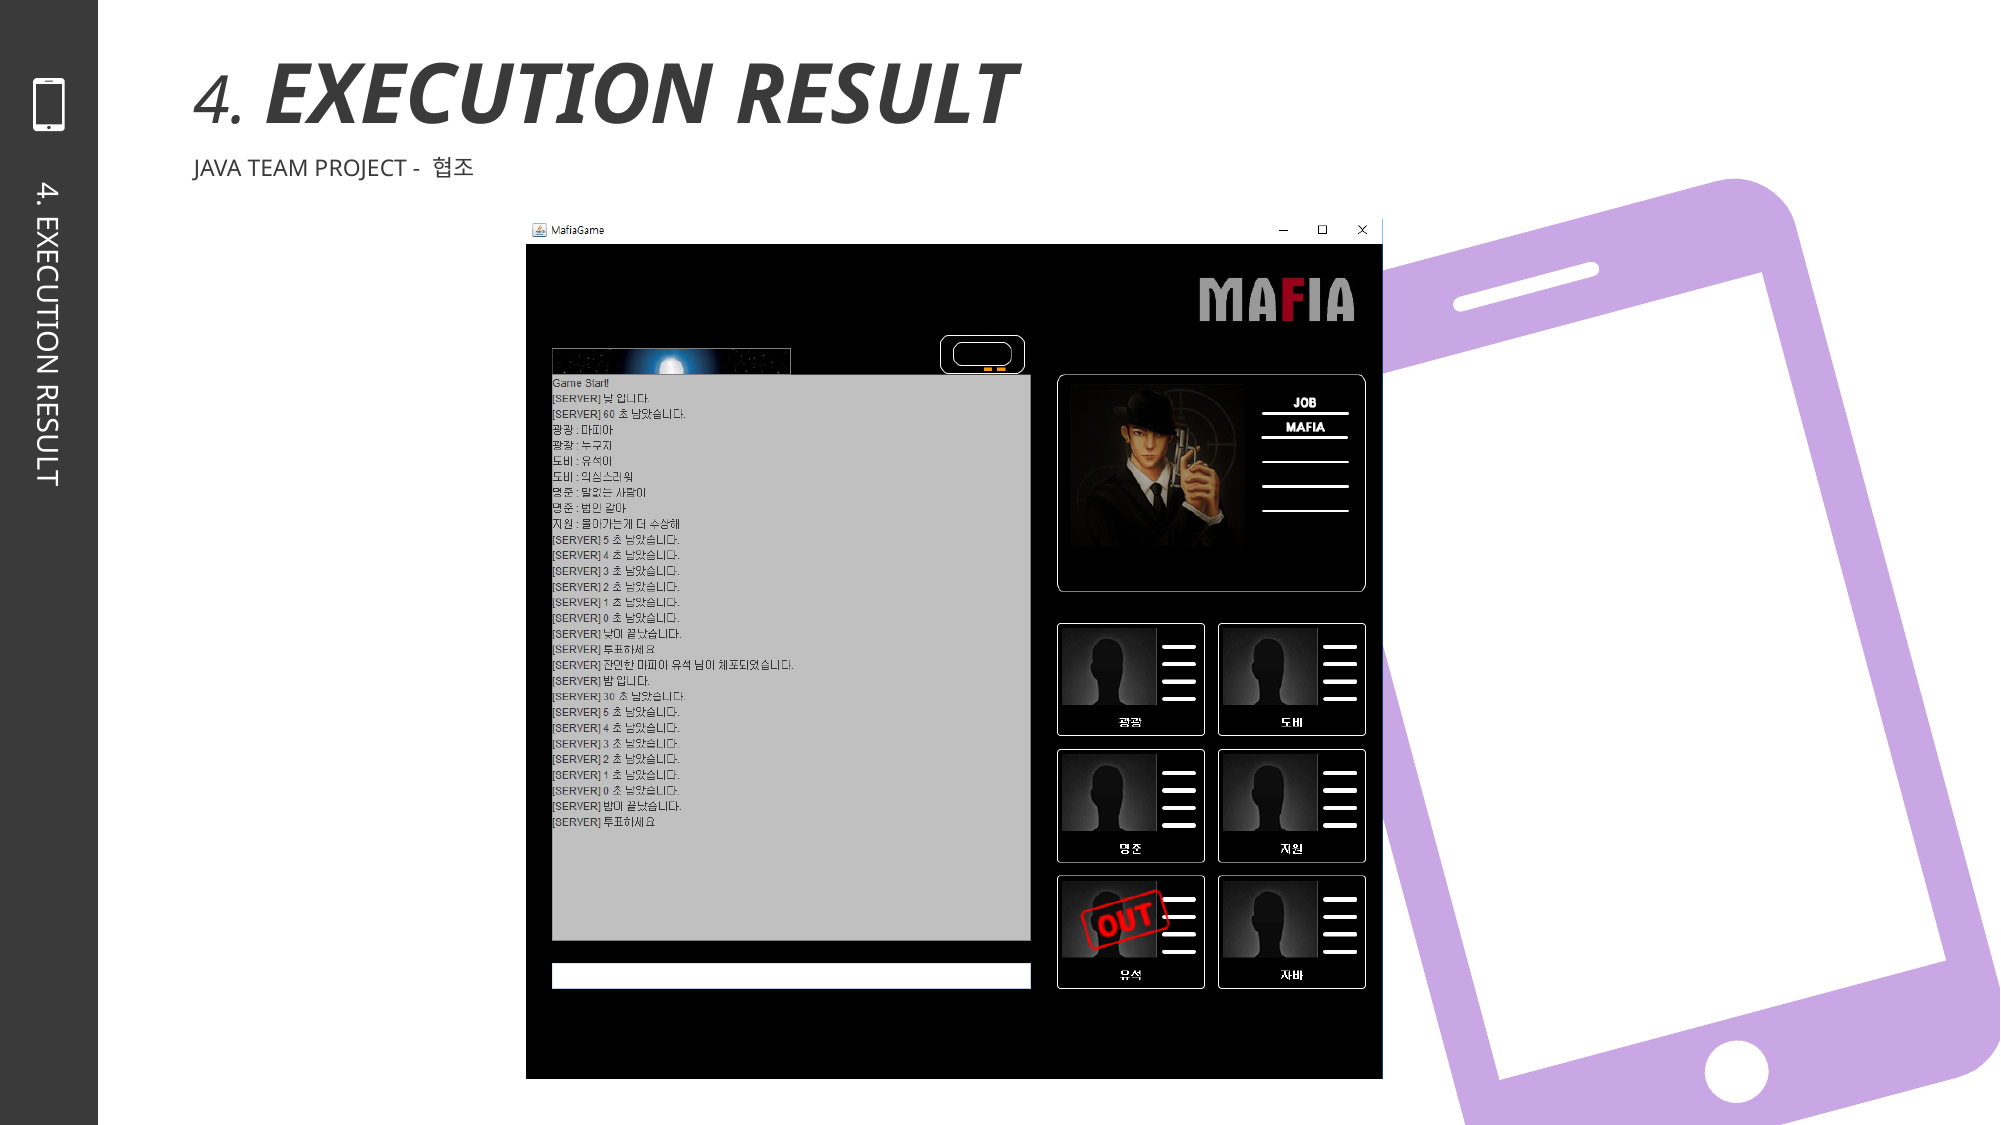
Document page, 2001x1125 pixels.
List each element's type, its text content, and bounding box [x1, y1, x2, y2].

text_box 4. EXECUTION RESULT JAVA TEAM PROJECT - 협조 [193, 1, 1384, 220]
text_box [1383, 178, 2000, 1125]
picture [525, 219, 1383, 1080]
text_box 4. EXECUTION RESULT [0, 0, 99, 1125]
text_box [33, 78, 65, 132]
